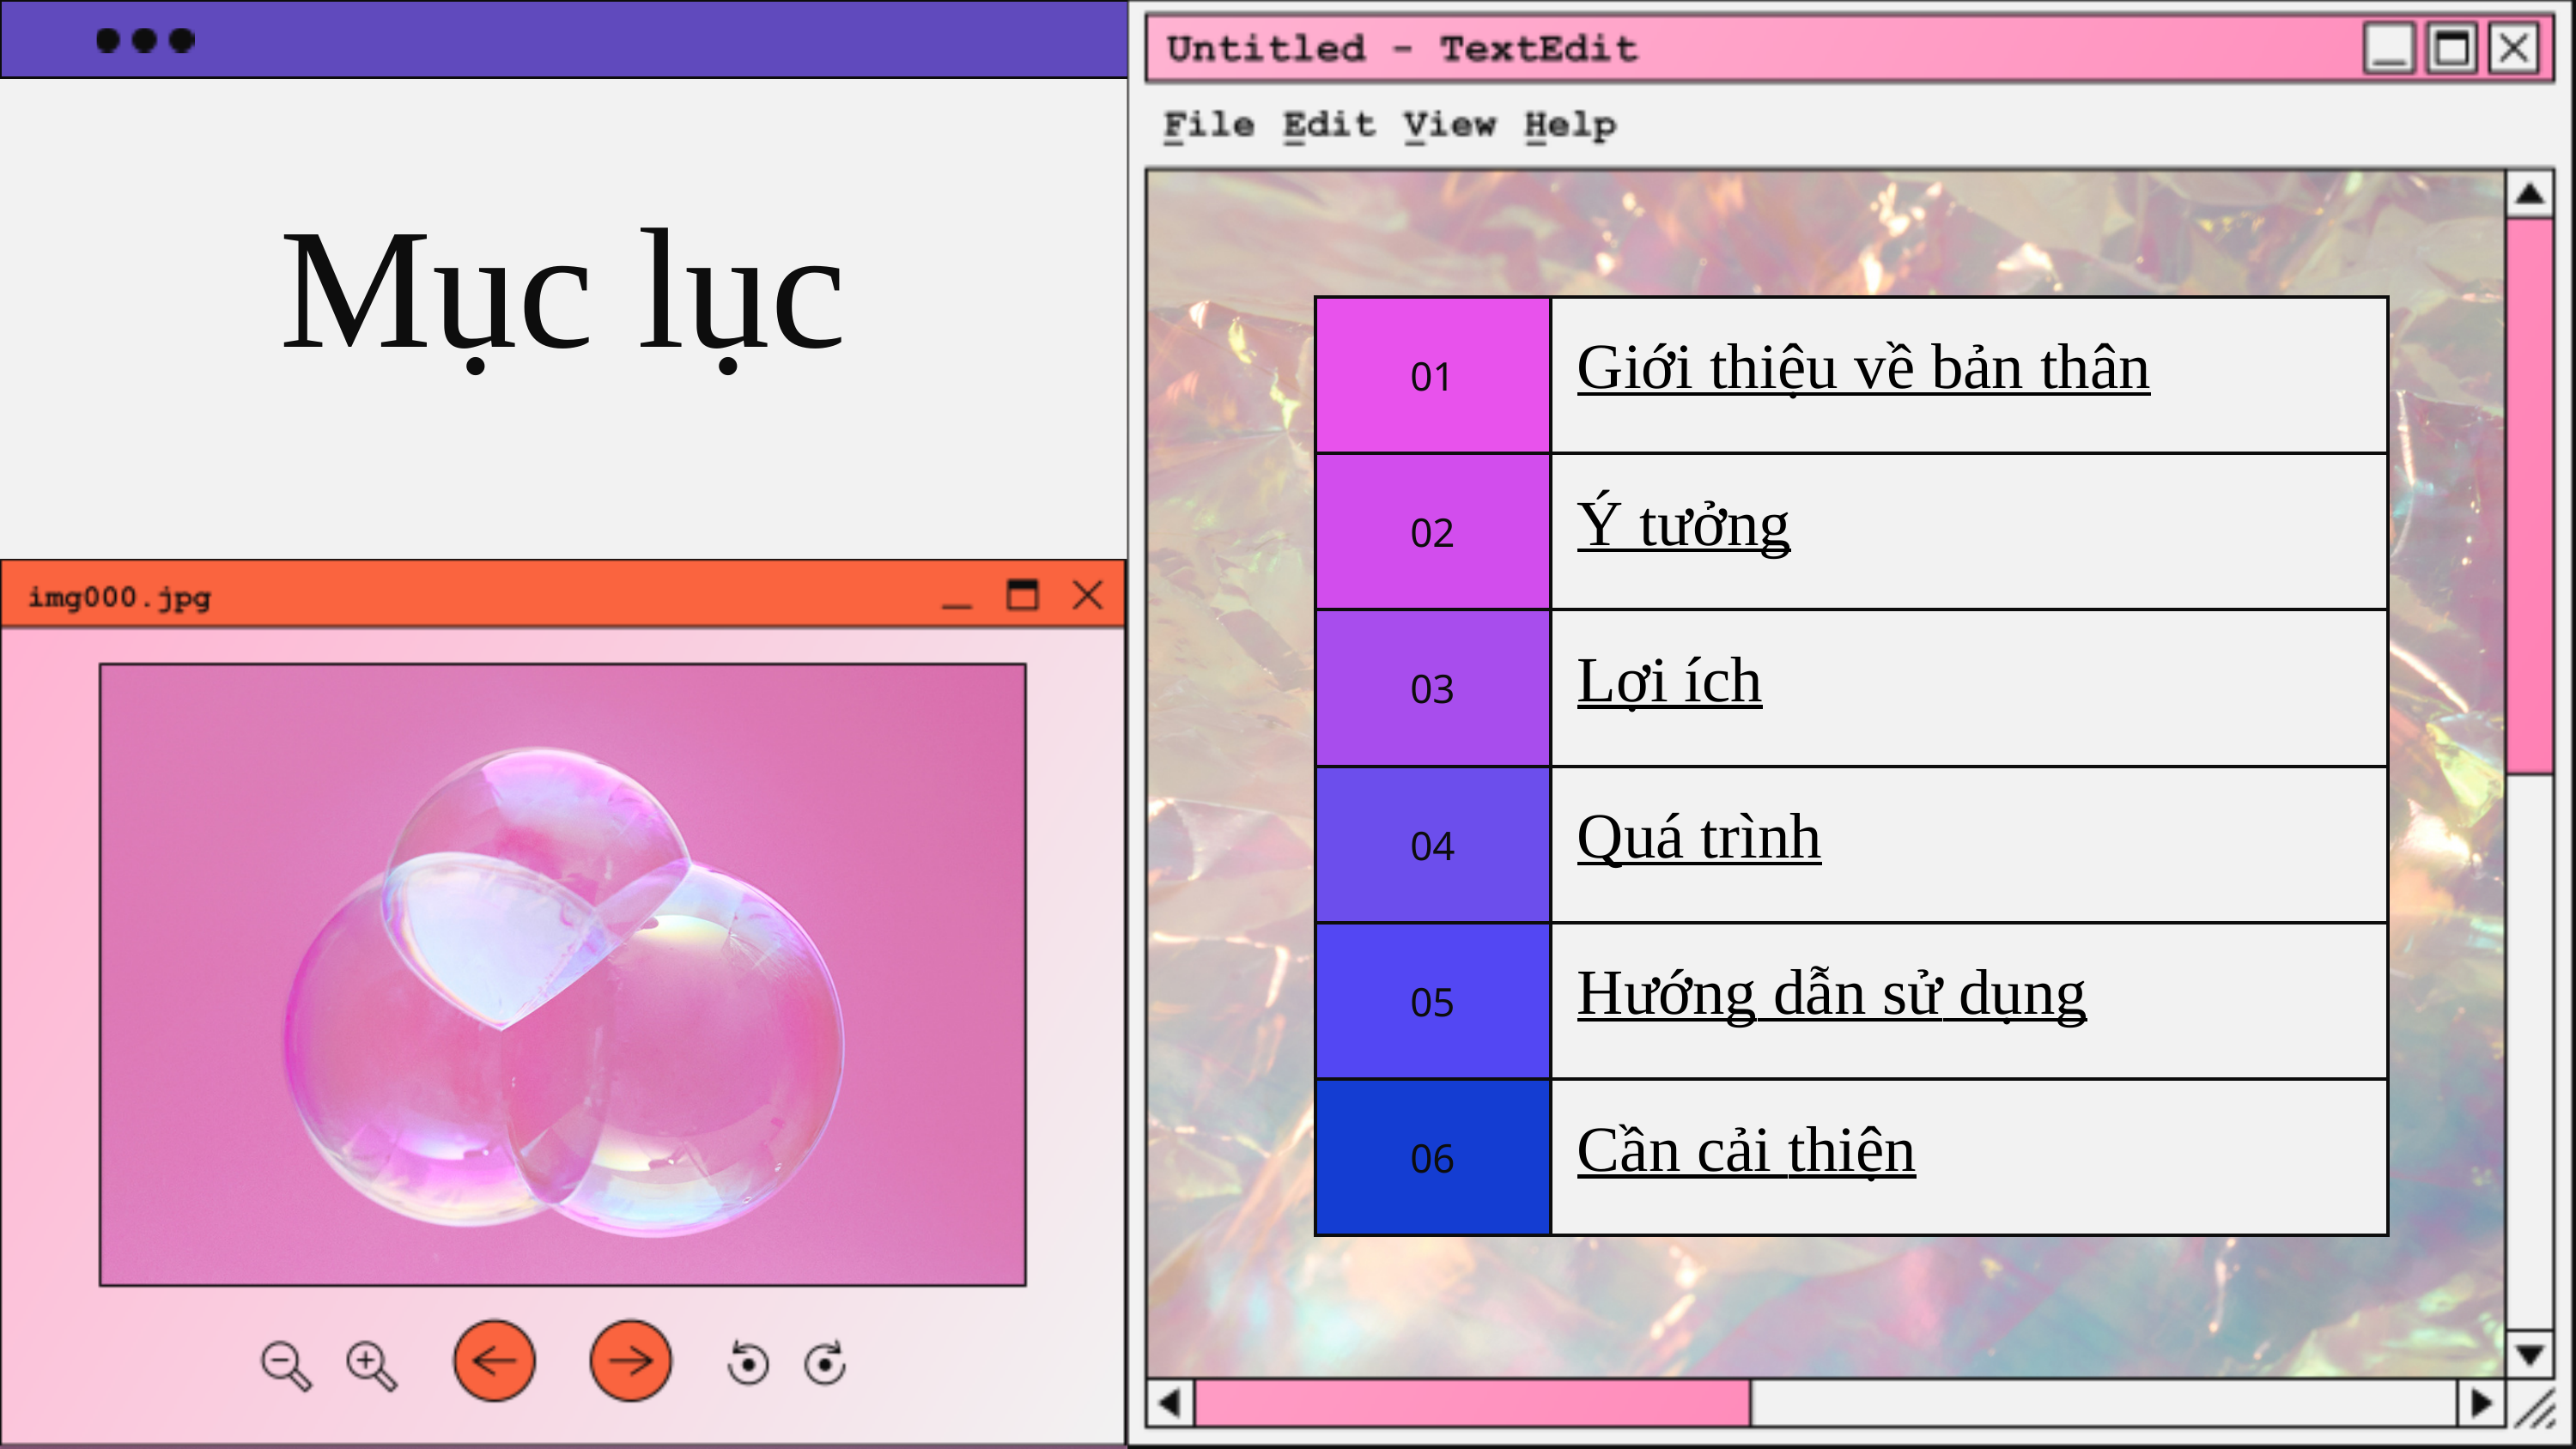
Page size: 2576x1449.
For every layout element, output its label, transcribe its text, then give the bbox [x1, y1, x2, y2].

table_cell 04 [1317, 768, 1549, 921]
text_box [0, 559, 1127, 1449]
text_box [1127, 88, 2576, 1449]
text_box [0, 0, 2576, 78]
table_header 01 [1317, 299, 1549, 452]
table_header Giới thiệu về bản thân [1552, 299, 2386, 452]
table_cell Lợi ích [1552, 611, 2386, 765]
table_cell Cần cải thiện [1552, 1081, 2386, 1234]
table_cell 05 [1317, 925, 1549, 1077]
table_cell Hướng dẫn sử dụng [1552, 925, 2386, 1077]
table_cell 06 [1317, 1081, 1549, 1234]
table_cell 02 [1317, 455, 1549, 608]
table_cell 03 [1317, 611, 1549, 765]
text_box Mục lục [160, 252, 967, 382]
table_cell Ý tưởng [1552, 455, 2386, 608]
table_cell Quá trình [1552, 768, 2386, 921]
